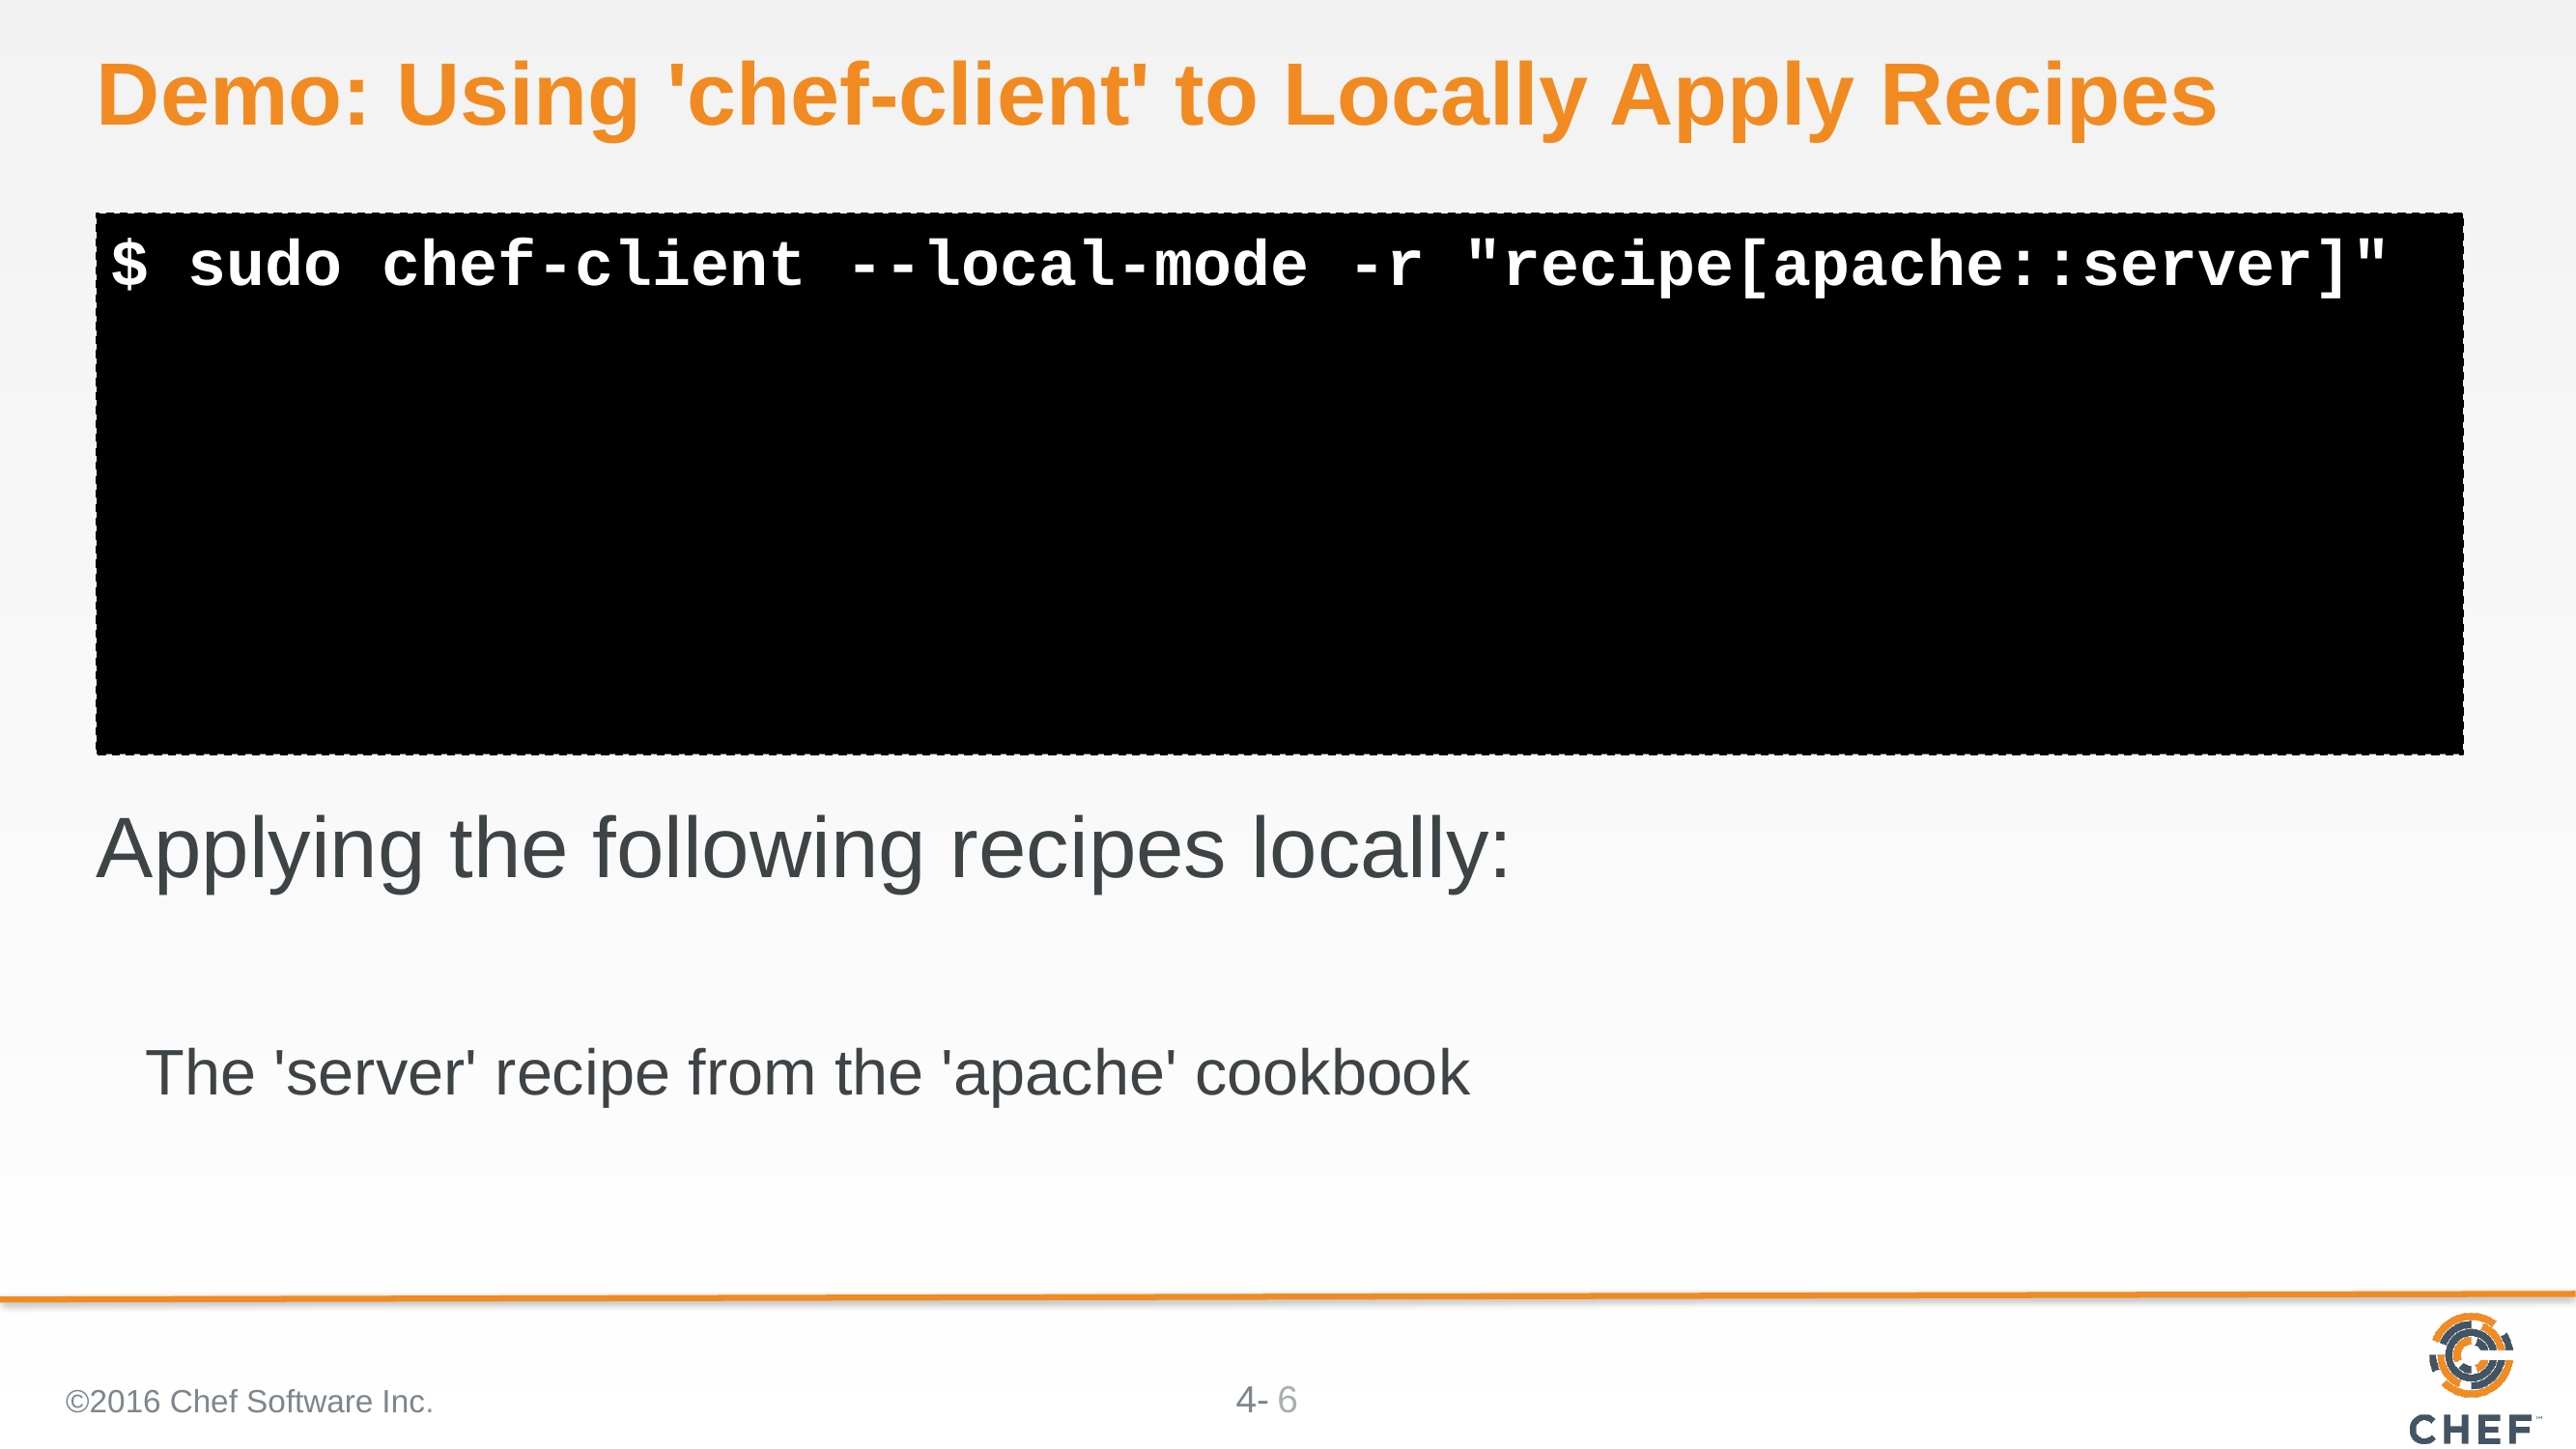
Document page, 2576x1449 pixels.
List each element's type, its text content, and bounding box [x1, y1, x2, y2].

picture [2399, 1297, 2550, 1449]
list $ sudo chef-client --local-mode -r "recipe[apache::server]" [96, 213, 2464, 755]
title Demo: Using 'chef-client' to Locally Apply Recipes [96, 48, 2463, 180]
slide_number 6 [998, 1359, 1578, 1437]
text_box [536, 1161, 730, 1355]
footer ©2016 Chef Software Inc. [51, 1359, 952, 1440]
list Applying the following recipes locally: The 'server' recipe from the 'apache' cookbook [97, 792, 2463, 1333]
